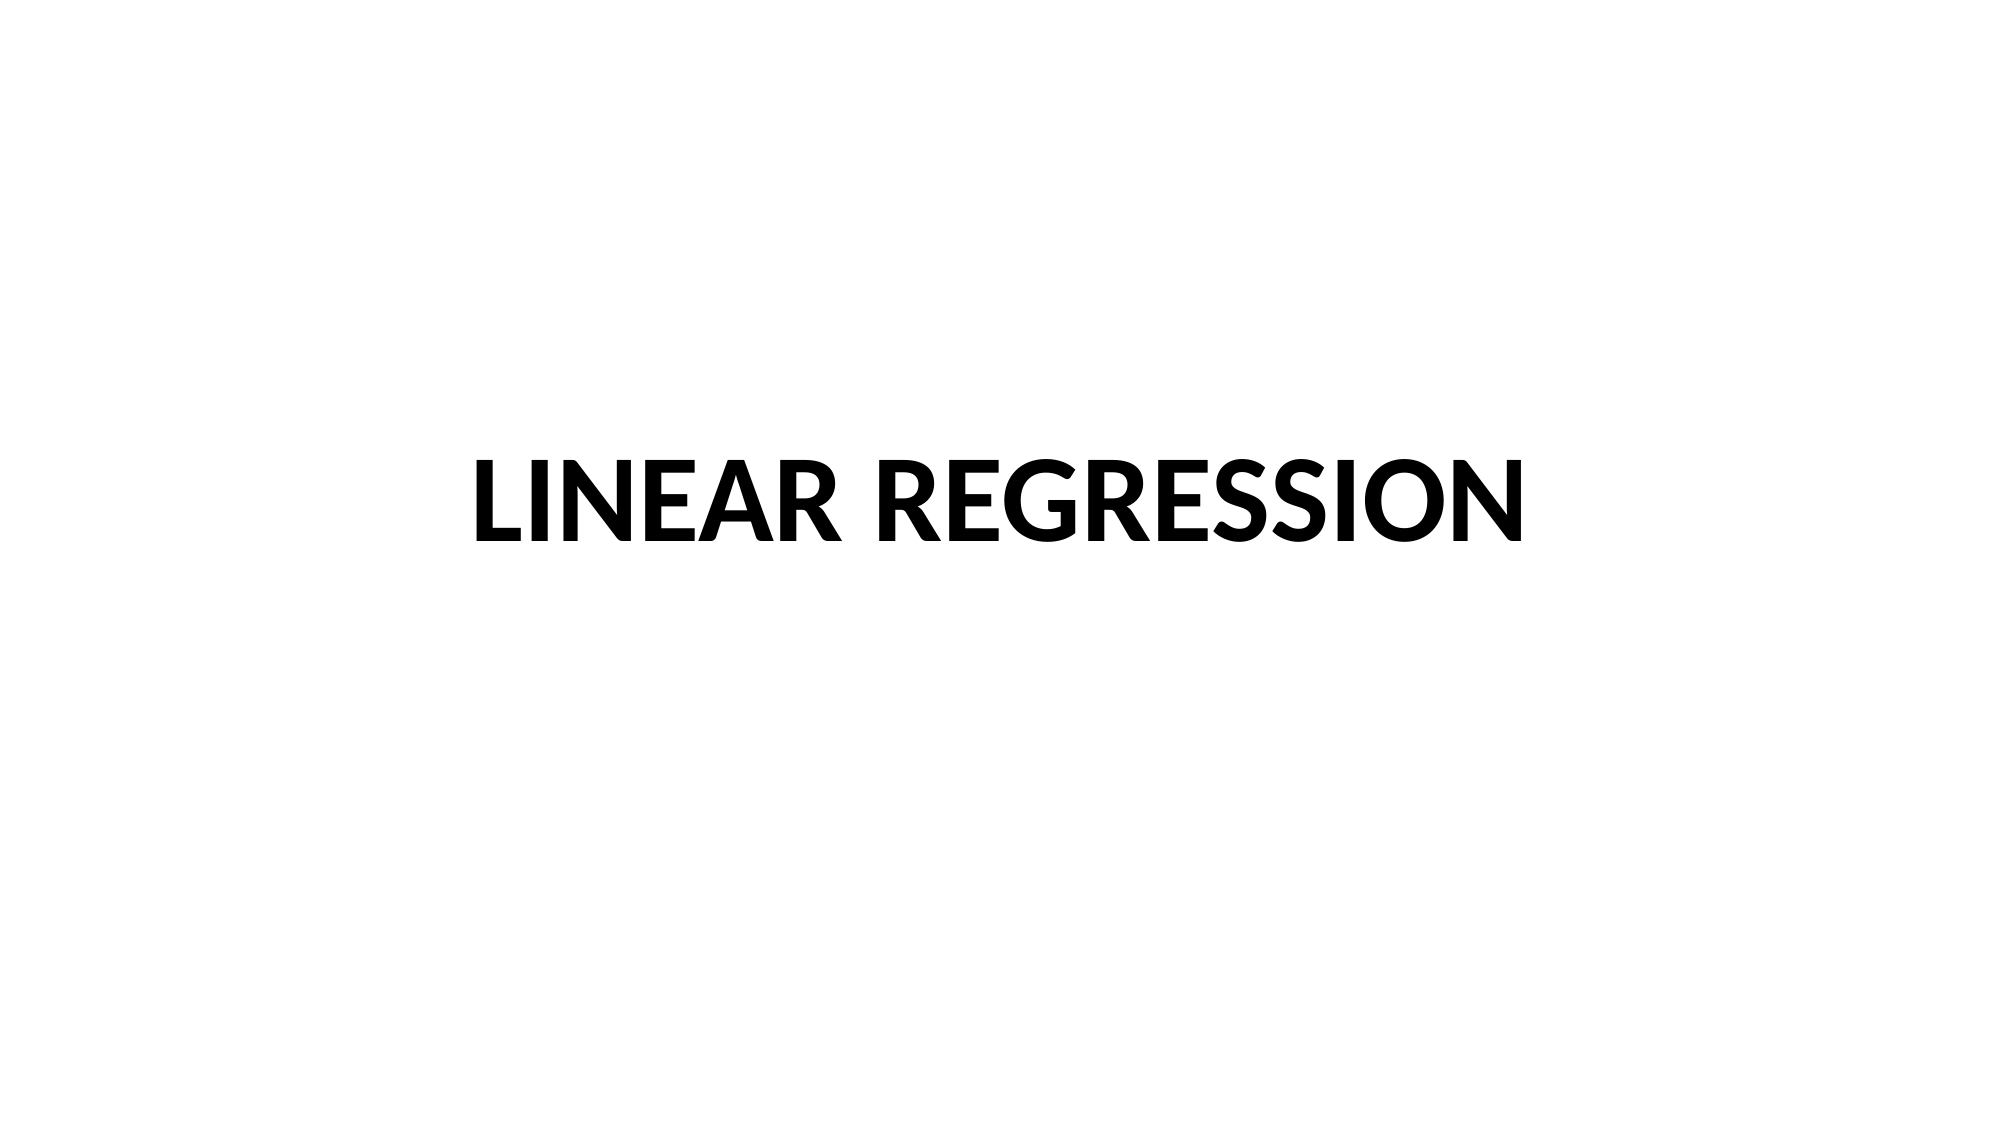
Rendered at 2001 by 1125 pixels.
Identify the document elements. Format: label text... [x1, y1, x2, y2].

title LINEAR REGRESSION [249, 184, 1750, 576]
